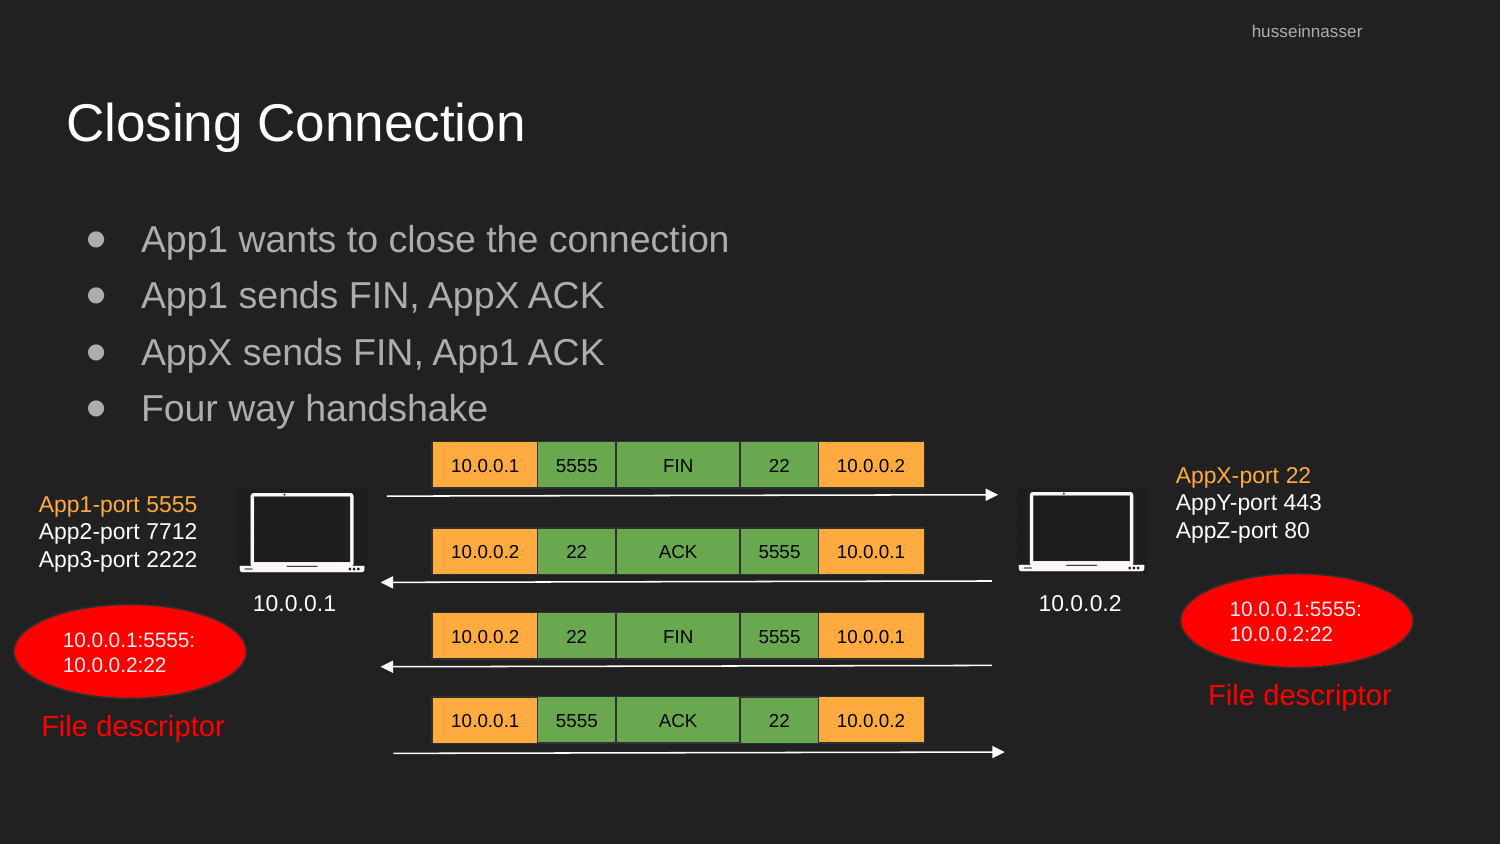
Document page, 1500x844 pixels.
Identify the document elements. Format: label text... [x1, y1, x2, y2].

text_box 10.0.0.1 [819, 528, 925, 575]
text_box FIN [616, 441, 741, 488]
text_box 10.0.0.1:5555:10.0.0.2:22 [13, 604, 247, 692]
picture [237, 488, 368, 576]
text_box 5555 [740, 612, 819, 660]
text_box App1-port 5555 App2-port 7712 App3-port 2222 [23, 474, 224, 632]
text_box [1017, 487, 1148, 574]
text_box ACK [616, 696, 741, 744]
text_box 10.0.0.1:5555:10.0.0.2:22 [1180, 573, 1414, 661]
list App1 wants to close the connection App1 sends FIN, AppX ACK AppX sends FIN, App1 ACK Four way handshake [51, 189, 1449, 492]
text_box 5555 [537, 441, 616, 488]
text_box 10.0.0.2 [431, 612, 539, 660]
text_box 22 [537, 612, 616, 659]
text_box 10.0.0.2 [1023, 575, 1172, 631]
text_box 10.0.0.2 [431, 528, 537, 575]
text_box 10.0.0.1 [431, 441, 539, 489]
text_box 22 [740, 441, 819, 489]
text_box ACK [616, 528, 741, 575]
text_box FIN [616, 612, 741, 659]
text_box 10.0.0.2 [819, 696, 925, 744]
text_box File descriptor [26, 692, 293, 758]
text_box 10.0.0.1 [237, 575, 386, 631]
subtitle husseinnasser [1236, 11, 1492, 53]
text_box 10.0.0.2 [819, 441, 925, 488]
text_box 10.0.0.1 [431, 696, 537, 744]
title Closing Connection [51, 72, 1449, 167]
text_box AppX-port 22 AppY-port 443 AppZ-port 80 [1160, 445, 1361, 613]
text_box 22 [741, 696, 819, 744]
text_box 5555 [537, 696, 616, 744]
text_box 22 [537, 528, 616, 575]
text_box File descriptor [1193, 661, 1459, 727]
text_box 5555 [741, 528, 819, 575]
text_box 10.0.0.1 [819, 612, 925, 659]
